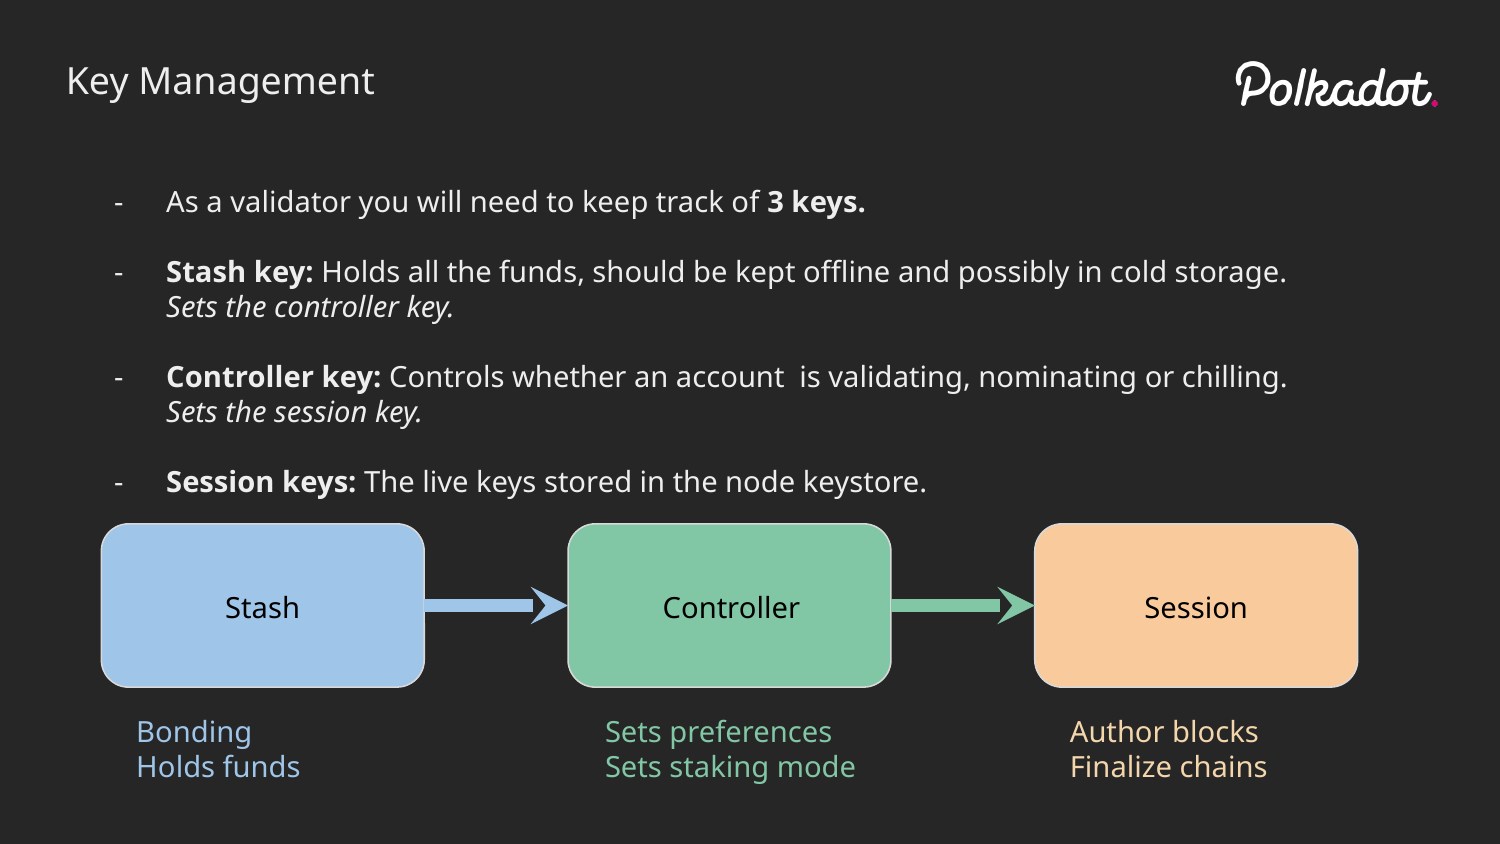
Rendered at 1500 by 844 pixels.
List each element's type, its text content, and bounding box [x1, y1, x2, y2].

text_box Session [1096, 574, 1296, 637]
text_box Bonding Holds funds [121, 698, 405, 786]
text_box Sets preferences Sets staking mode [589, 698, 873, 786]
text_box [101, 523, 425, 688]
text_box [1034, 523, 1358, 688]
text_box Key Management [50, 42, 632, 156]
text_box Controller [631, 574, 831, 637]
text_box As a validator you will need to keep track of 3 keys. Stash key: Holds all the funds, should be kept offline and possibly in cold storage. Sets the controller key. Controller key: Controls whether an account is validating, nominating or chilling. Sets the session key. Session keys: The live keys stored in the node keystore. [76, 168, 1432, 786]
picture [1199, 15, 1474, 152]
text_box [568, 523, 891, 688]
text_box Stash [163, 574, 363, 637]
text_box Author blocks Finalize chains [1054, 698, 1338, 786]
